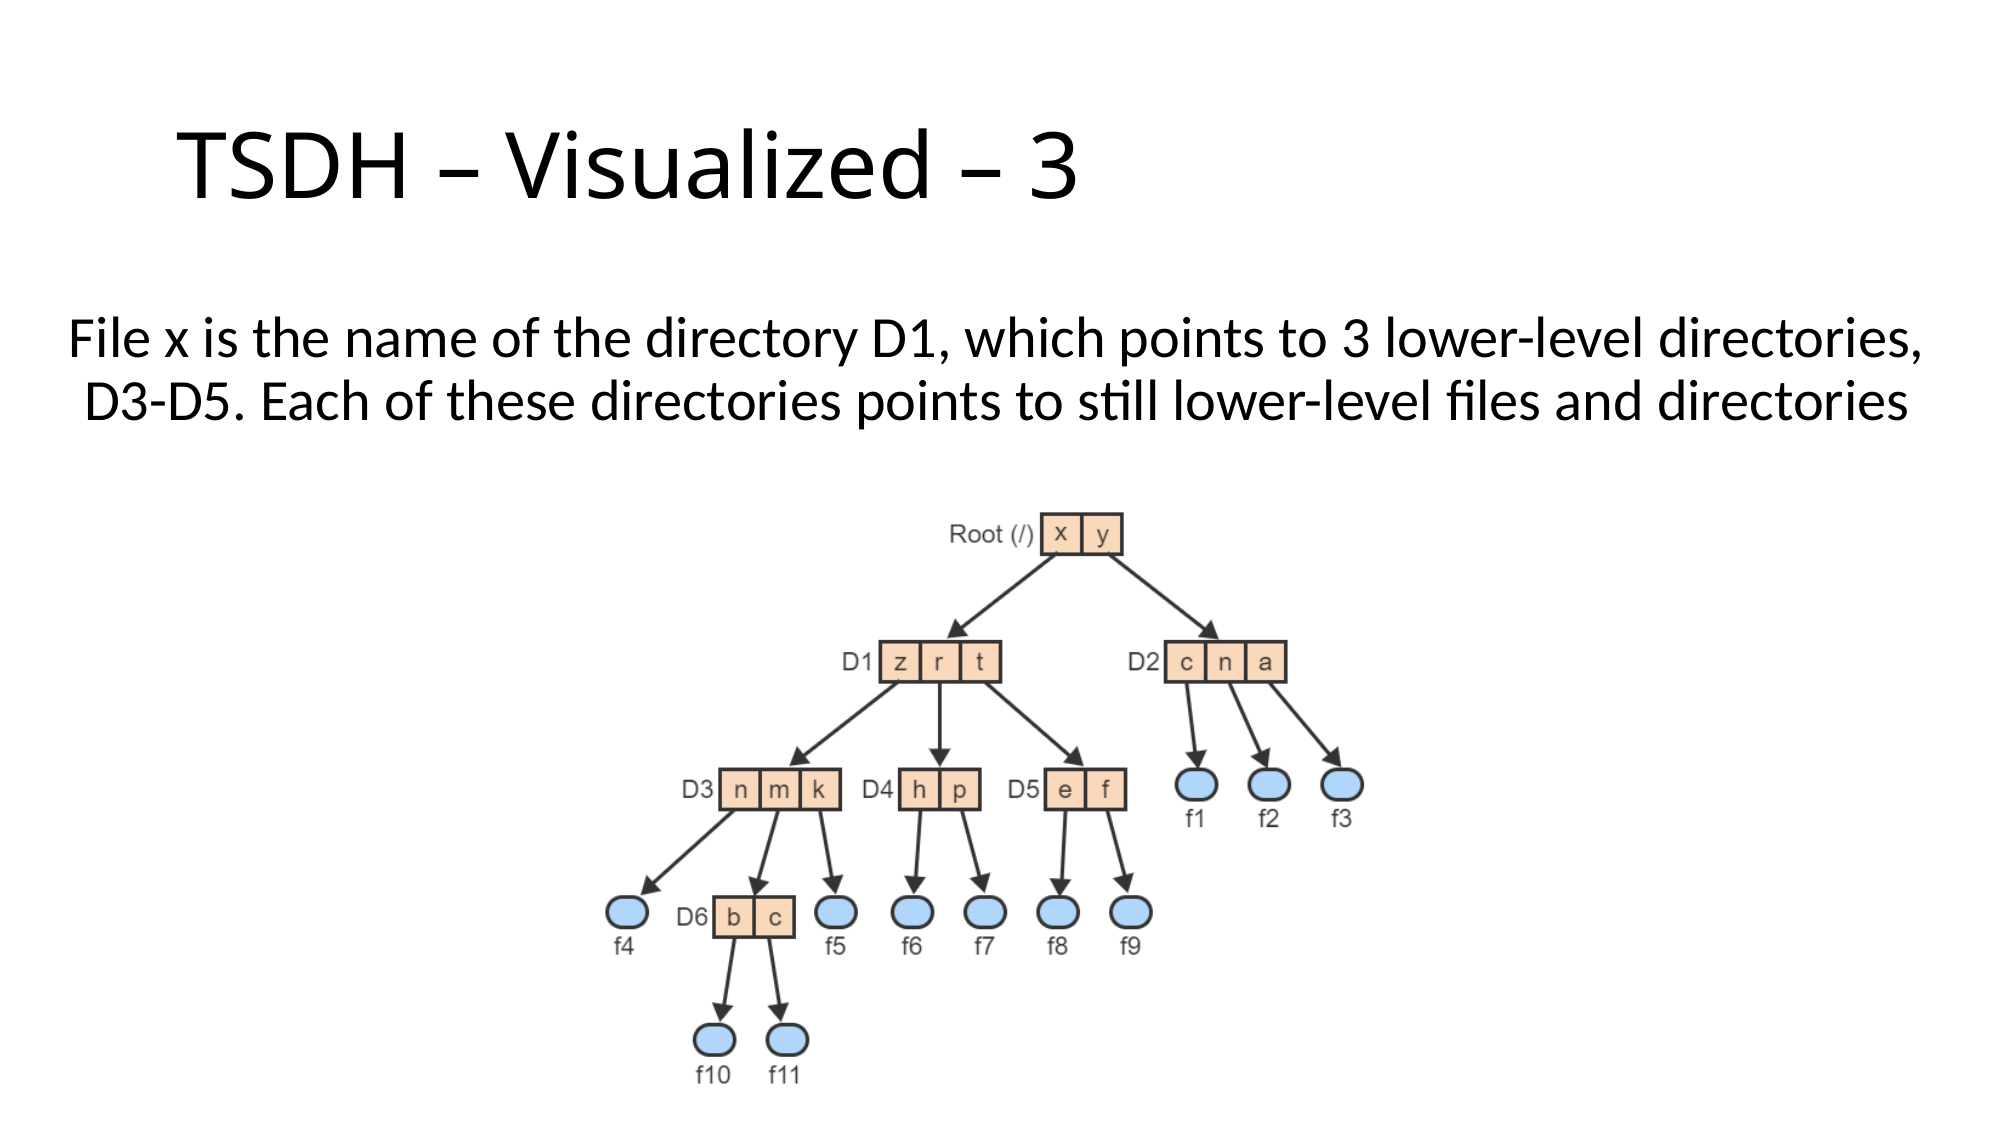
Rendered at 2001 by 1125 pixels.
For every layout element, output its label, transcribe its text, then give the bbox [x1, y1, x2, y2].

title TSDH – Visualized – 3 [137, 59, 1863, 278]
list File x is the name of the directory D1, which points to 3 lower-level directories, D3-D5. Each of these directories points to still lower-level files and directories [19, 299, 1975, 441]
picture [529, 465, 1471, 1091]
